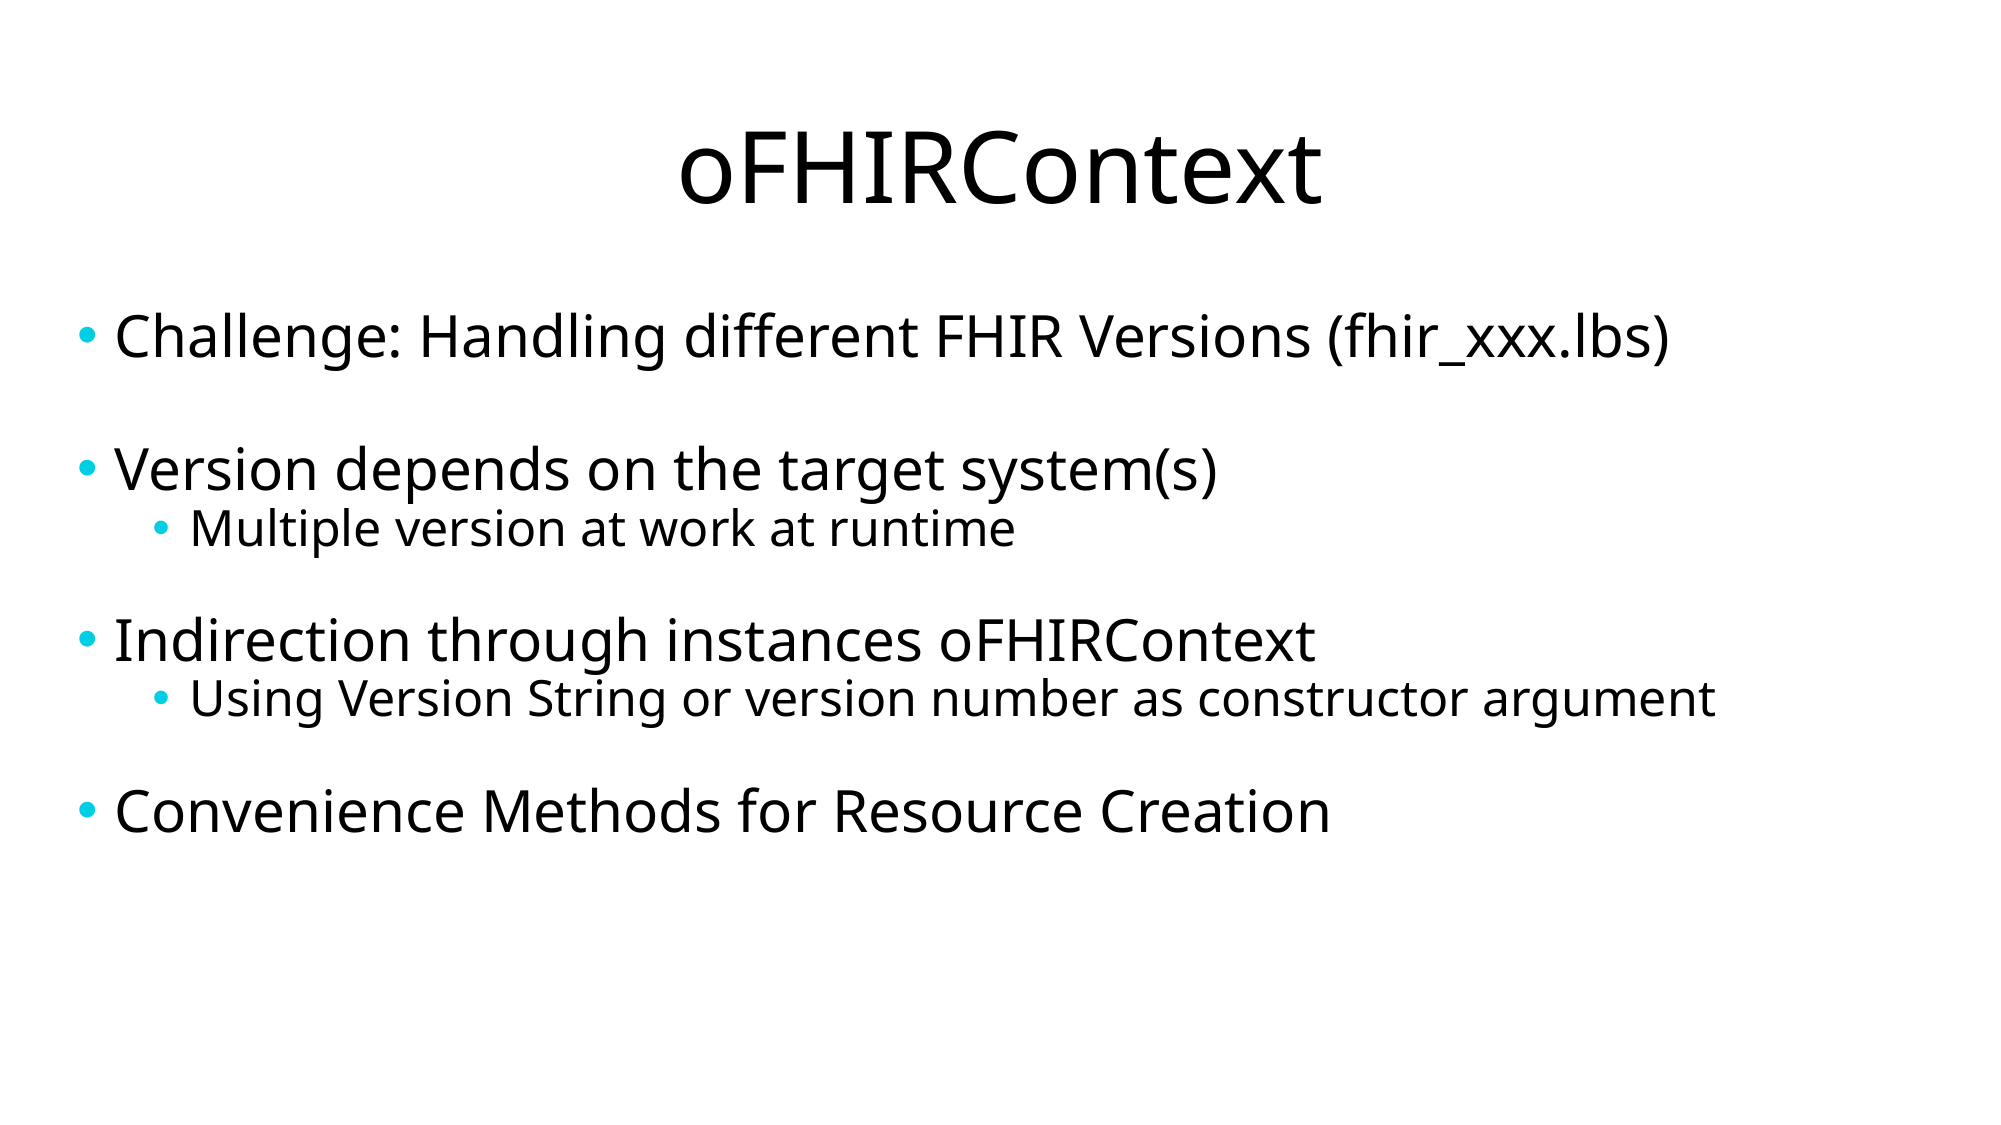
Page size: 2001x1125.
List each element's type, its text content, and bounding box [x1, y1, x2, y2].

list Challenge: Handling different FHIR Versions (fhir_xxx.lbs) Version depends on the target system(s) Multiple version at work at runtime Indirection through instances oFHIRContext Using Version String or version number as constructor argument Convenience Methods for Resource Creation [62, 299, 1938, 1014]
title oFHIRContext [62, 62, 1938, 280]
